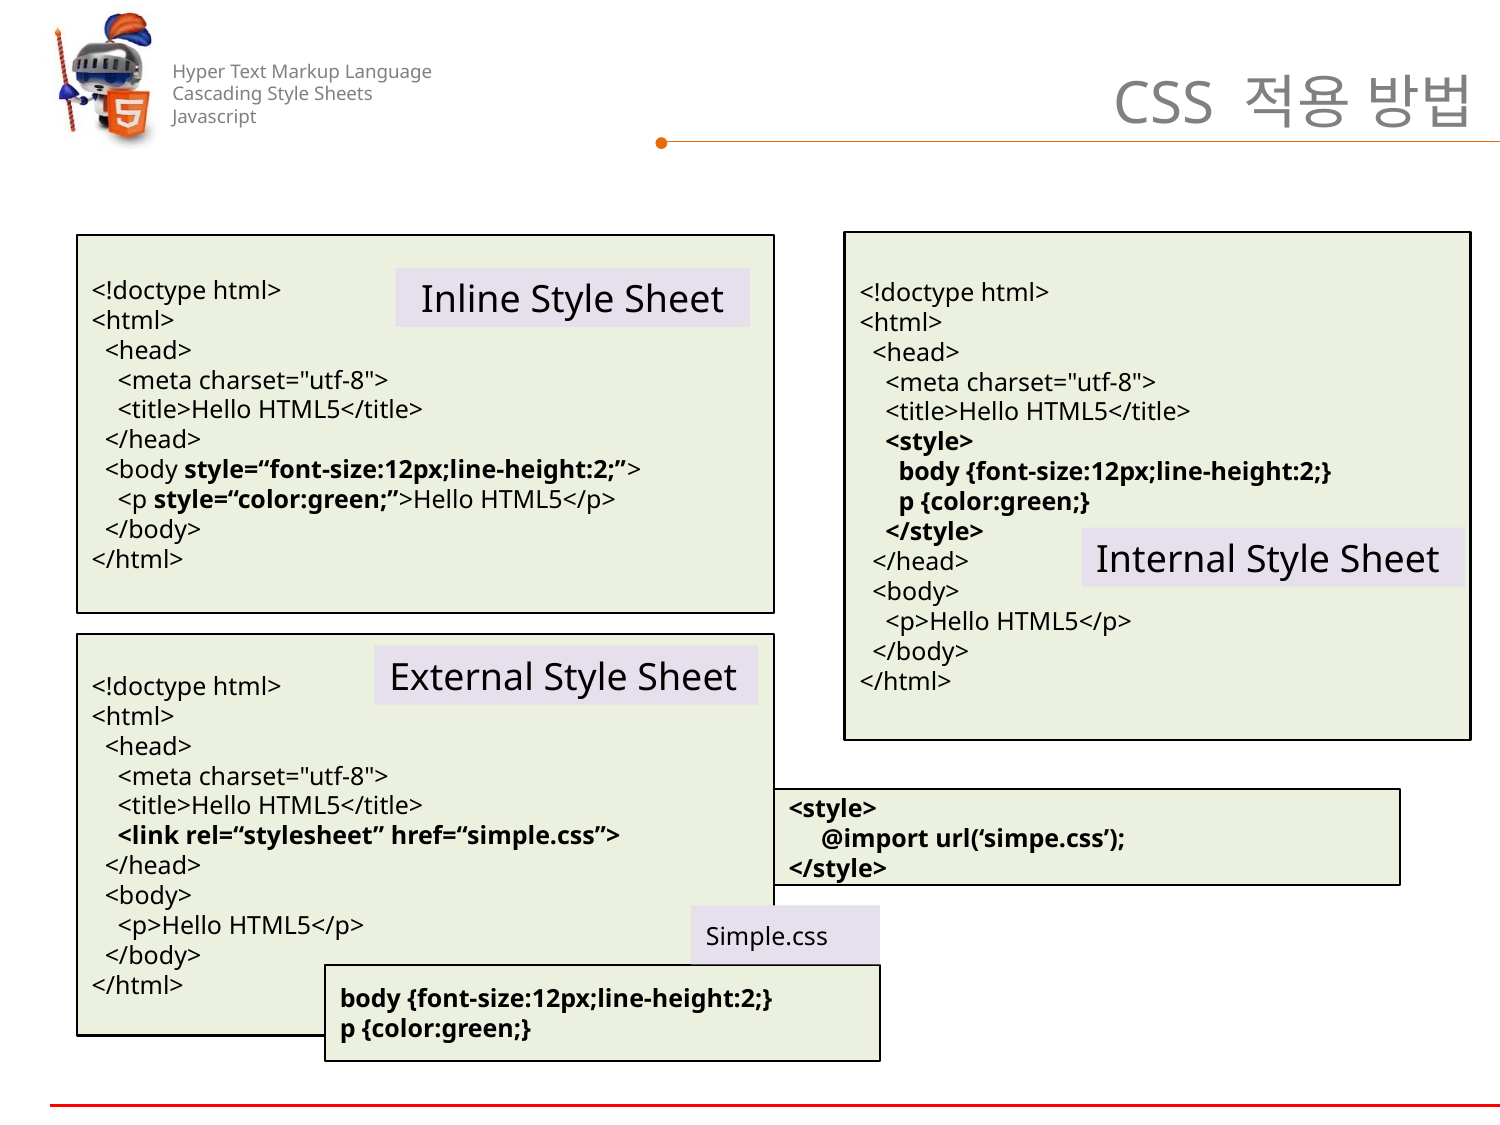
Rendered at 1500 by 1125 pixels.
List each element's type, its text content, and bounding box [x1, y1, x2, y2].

text_box <!doctype html> <html> <head> <meta charset="utf-8"> <title>Hello HTML5</title> </head> <body style=“font-size:12px;line-height:2;”> <p style=“color:green;”>Hello HTML5</p> </body> </html> [75, 233, 776, 615]
text_box Internal Style Sheet [1079, 526, 1467, 589]
text_box <!doctype html> <html> <head> <meta charset="utf-8"> <title>Hello HTML5</title> <style> body {font-size:12px;line-height:2;} p {color:green;} </style> </head> <body> <p>Hello HTML5</p> </body> </html> [842, 230, 1473, 742]
text_box <!doctype html> <html> <head> <meta charset="utf-8"> <title>Hello HTML5</title> <link rel=“stylesheet” href=“simple.css”> </head> <body> <p>Hello HTML5</p> </body> </html> [75, 632, 776, 1038]
text_box Inline Style Sheet [394, 266, 752, 329]
text_box body {font-size:12px;line-height:2;} p {color:green;} [323, 962, 882, 1063]
text_box Simple.css [689, 903, 882, 967]
text_box External Style Sheet [372, 644, 760, 707]
picture [44, 5, 171, 150]
title CSS 적용 방법 [615, 40, 1490, 160]
text_box <style> @import url(‘simpe.css’); </style> [772, 787, 1402, 887]
